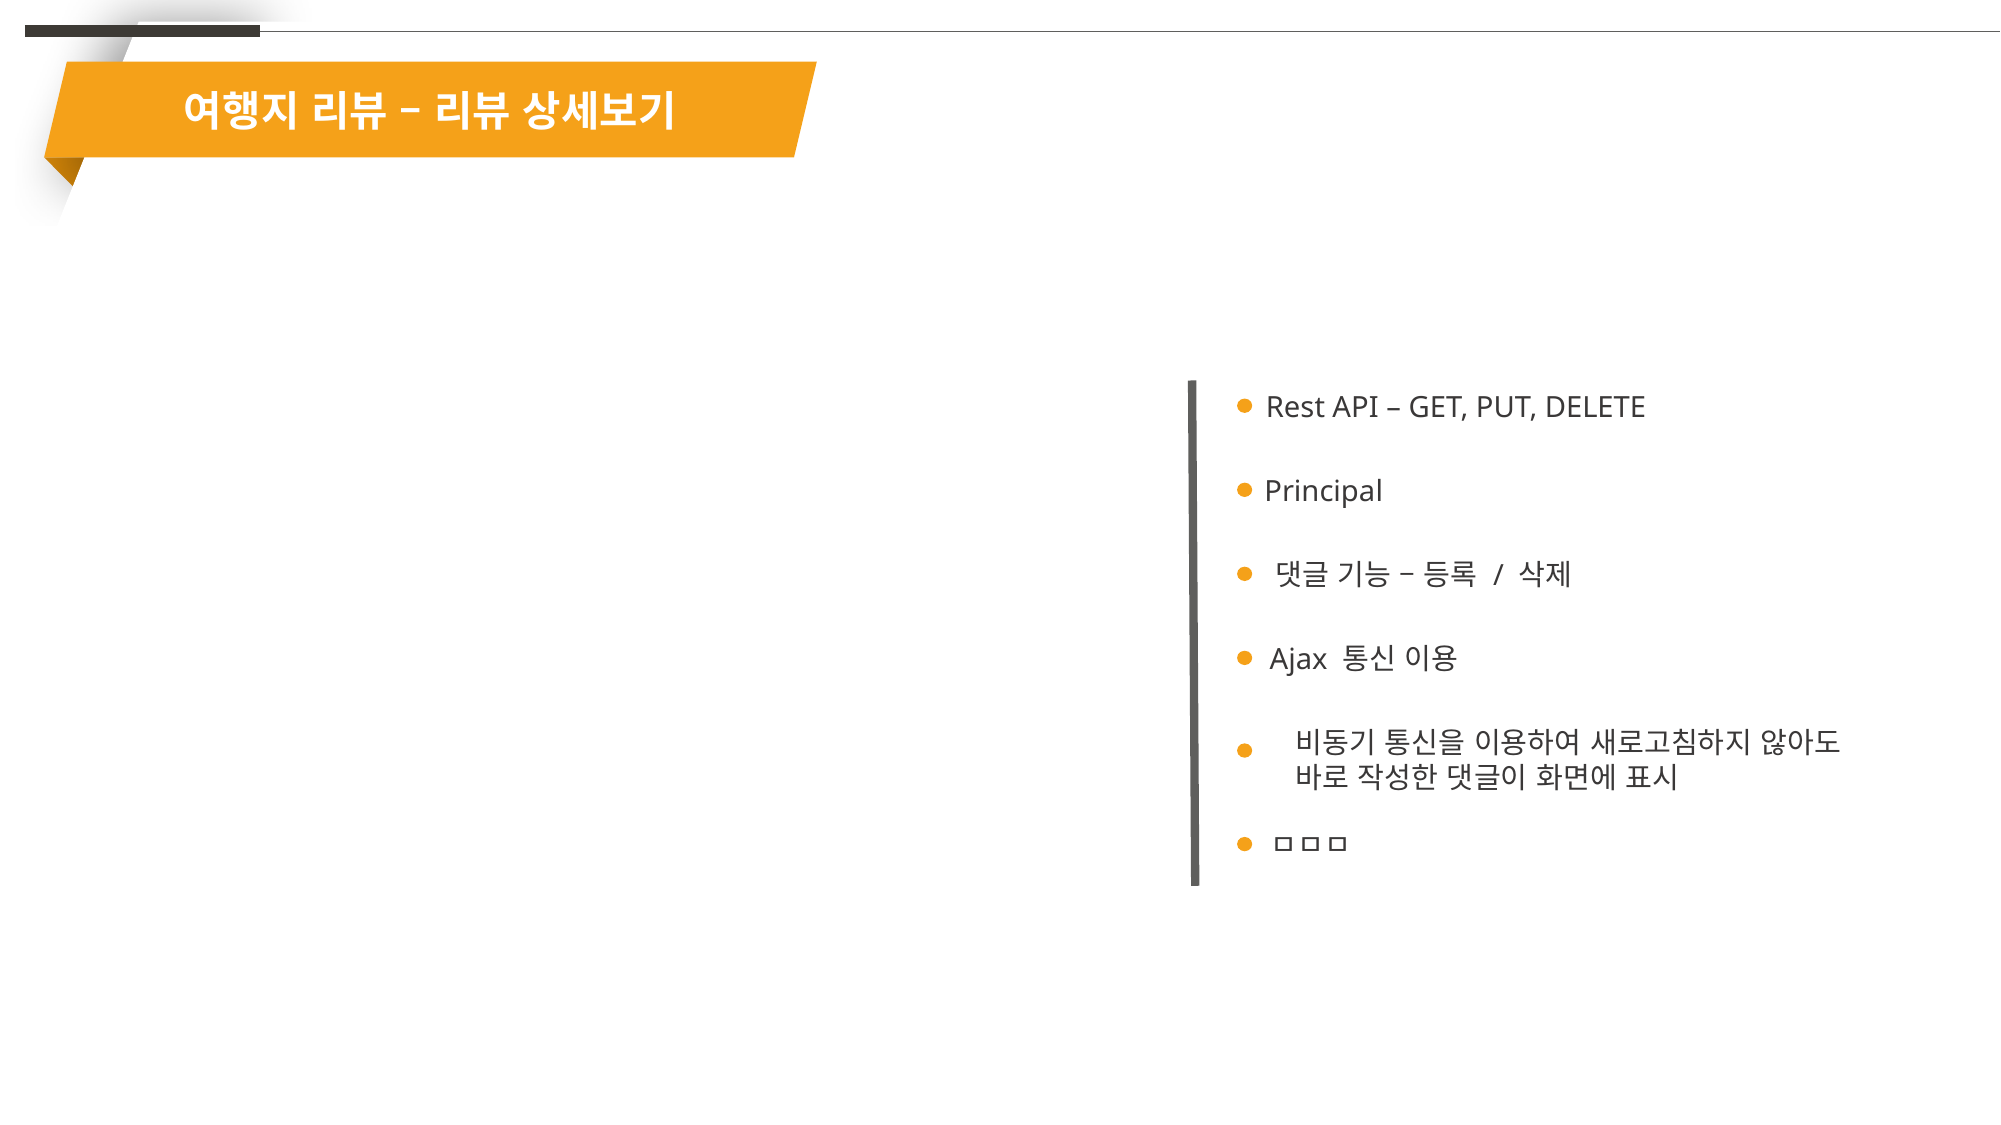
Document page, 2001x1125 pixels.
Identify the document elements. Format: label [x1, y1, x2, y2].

text_box [1237, 380, 1661, 431]
text_box [44, 21, 817, 31]
text_box [1237, 548, 1596, 600]
text_box [1192, 380, 1196, 886]
text_box [44, 32, 817, 258]
text_box [1237, 716, 1894, 803]
text_box [1237, 464, 1396, 515]
text_box [1237, 818, 1371, 870]
text_box [1237, 632, 1477, 684]
